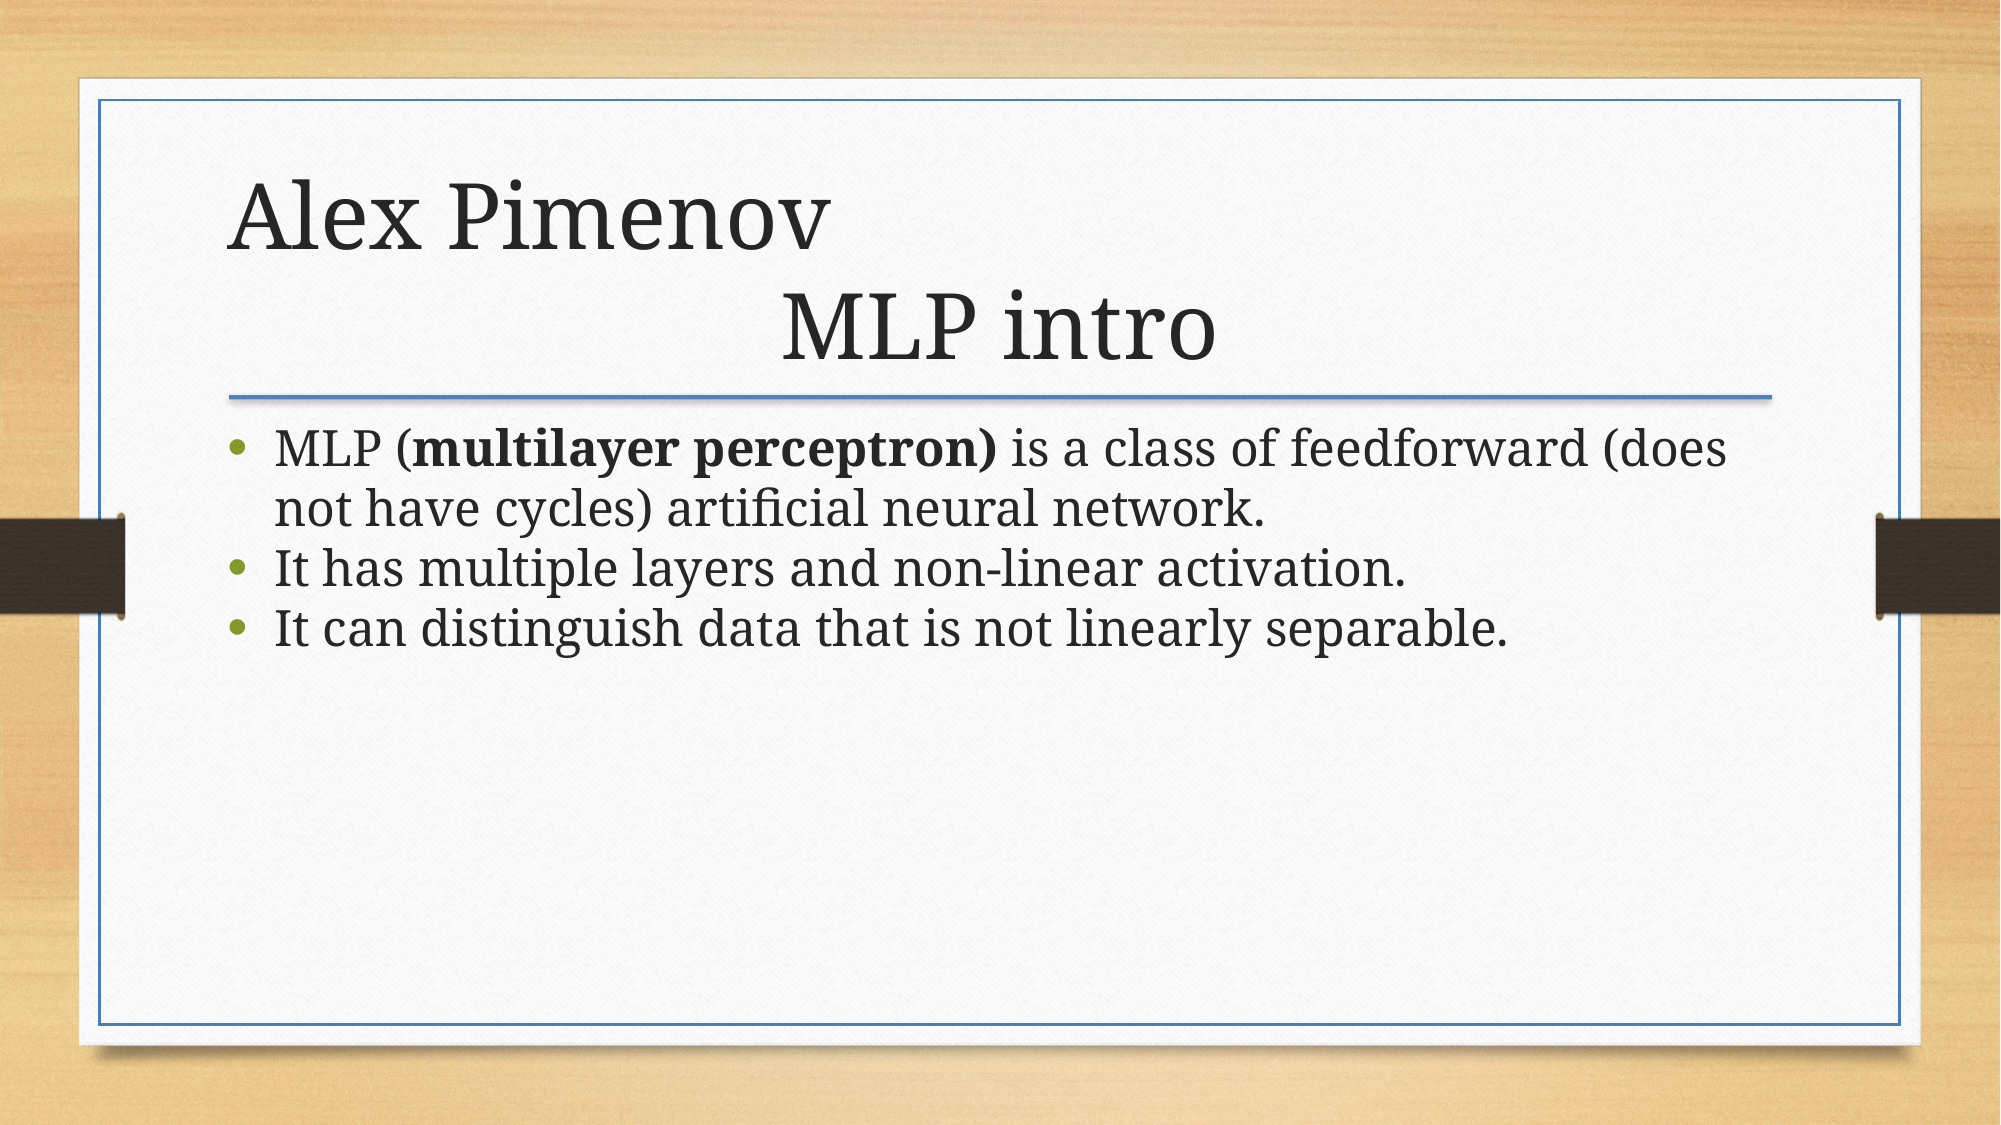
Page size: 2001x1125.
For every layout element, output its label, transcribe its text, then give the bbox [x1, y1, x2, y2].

text_box Alex Pimenov MLP intro [212, 161, 1788, 364]
picture [0, 0, 2001, 1125]
text_box MLP (multilayer perceptron) is a class of feedforward (does not have cycles) artificial neural network. It has multiple layers and non-linear activation. It can distinguish data that is not linearly separable. [212, 364, 1788, 964]
